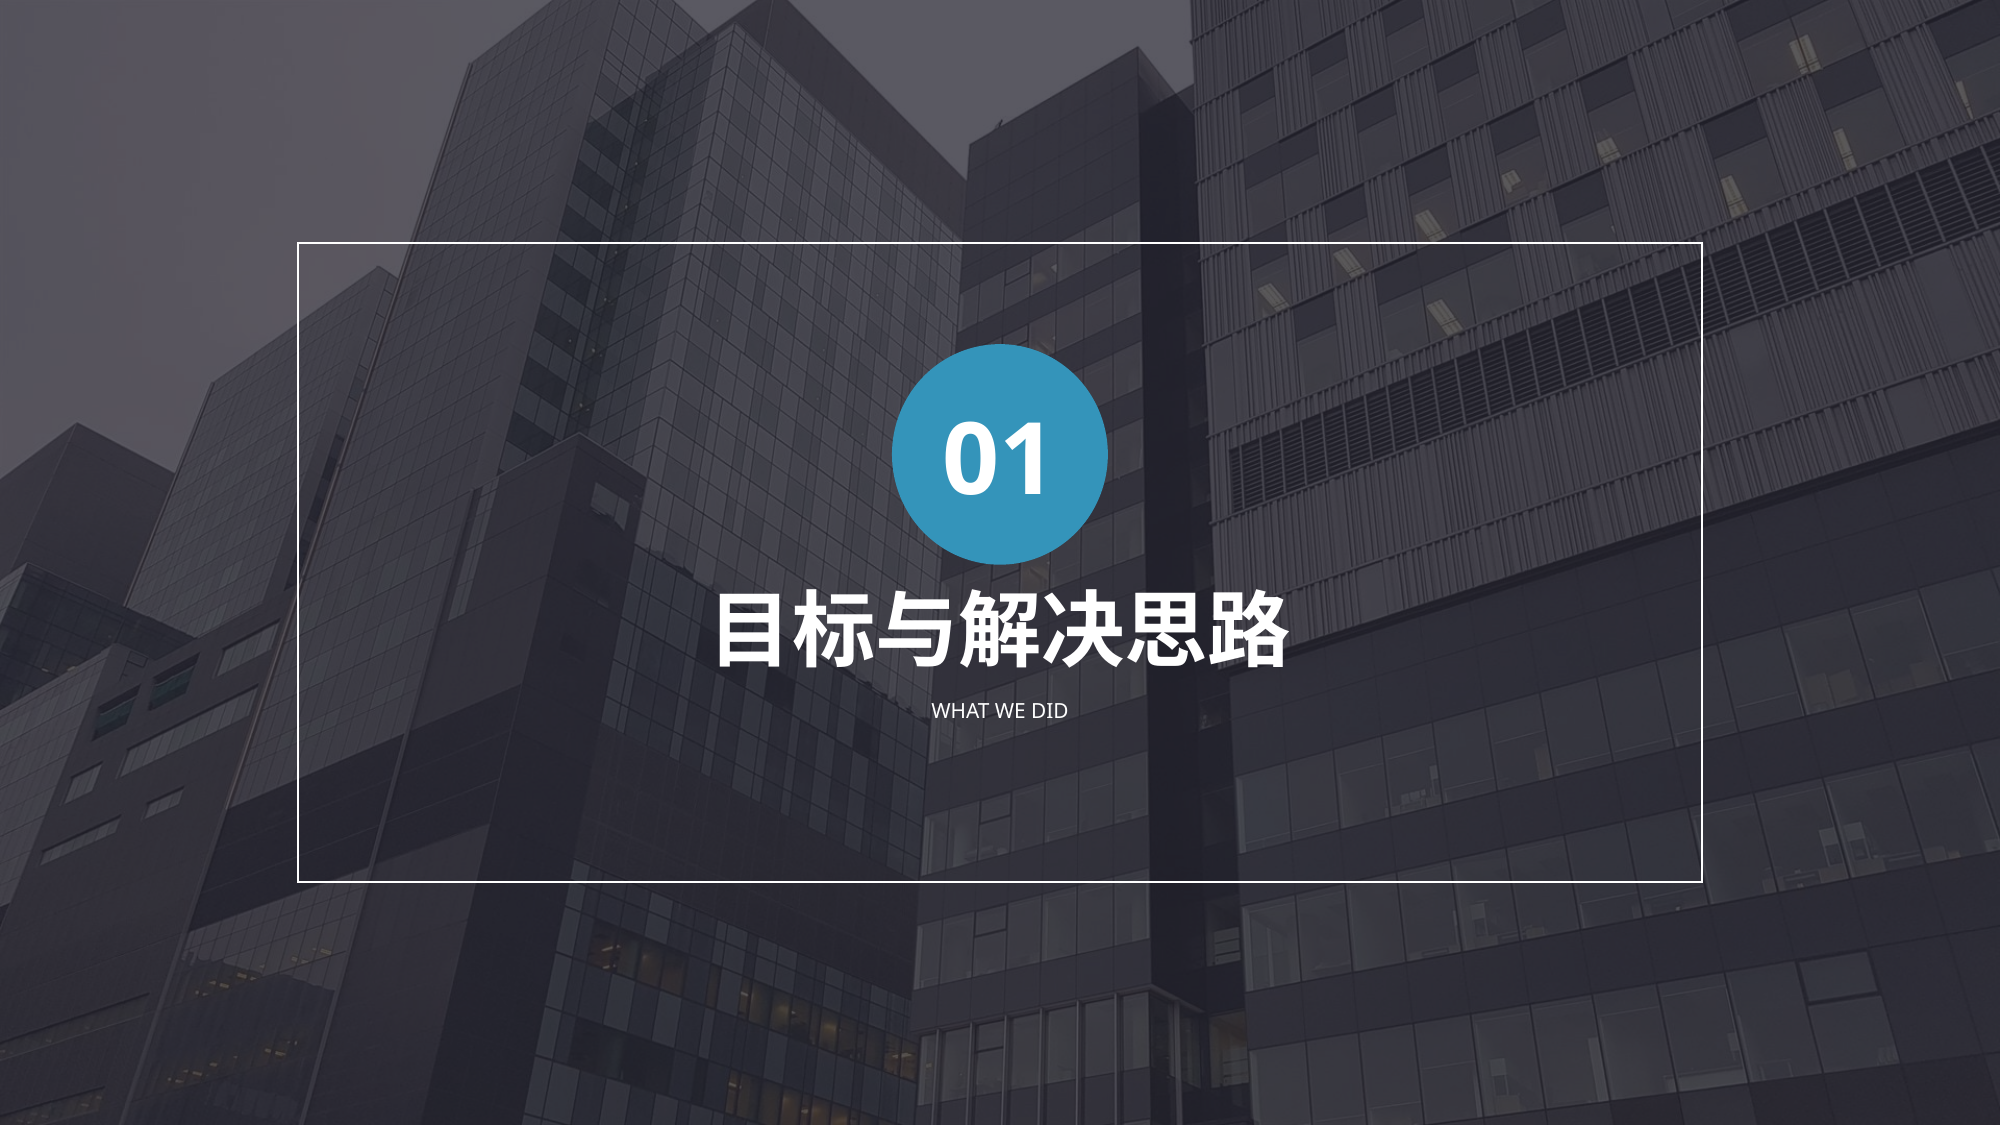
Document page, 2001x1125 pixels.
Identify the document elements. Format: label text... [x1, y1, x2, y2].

text_box [0, 0, 2000, 1125]
text_box 目标与解决思路 [535, 577, 1465, 678]
text_box [297, 242, 1703, 883]
text_box 01 [890, 343, 1109, 566]
text_box WHAT WE DID [690, 684, 1310, 723]
